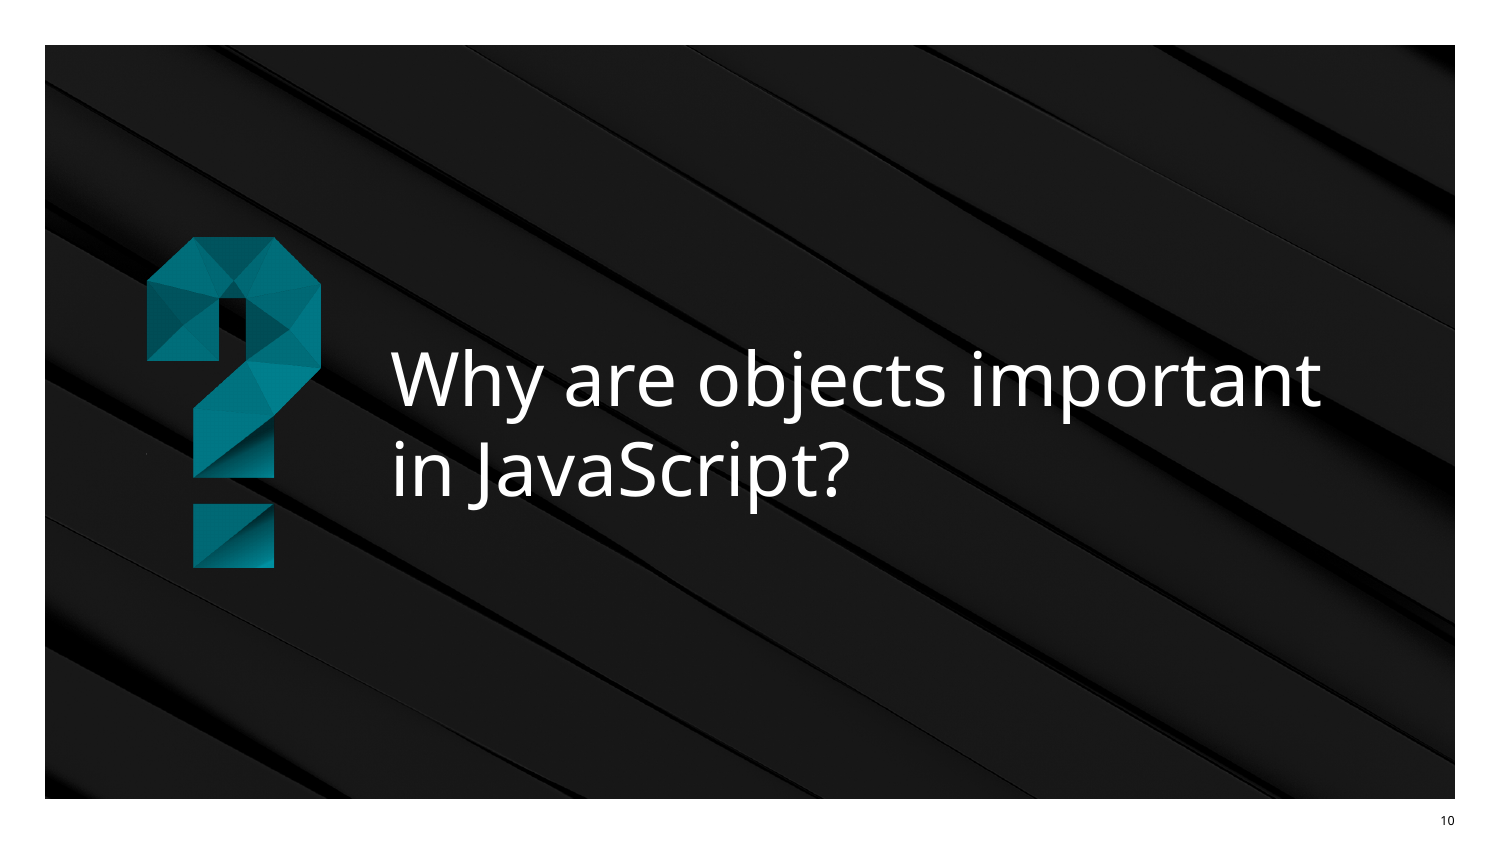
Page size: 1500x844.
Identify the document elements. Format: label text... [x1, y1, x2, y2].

title Why are objects important in JavaScript? [0, 45, 1500, 799]
